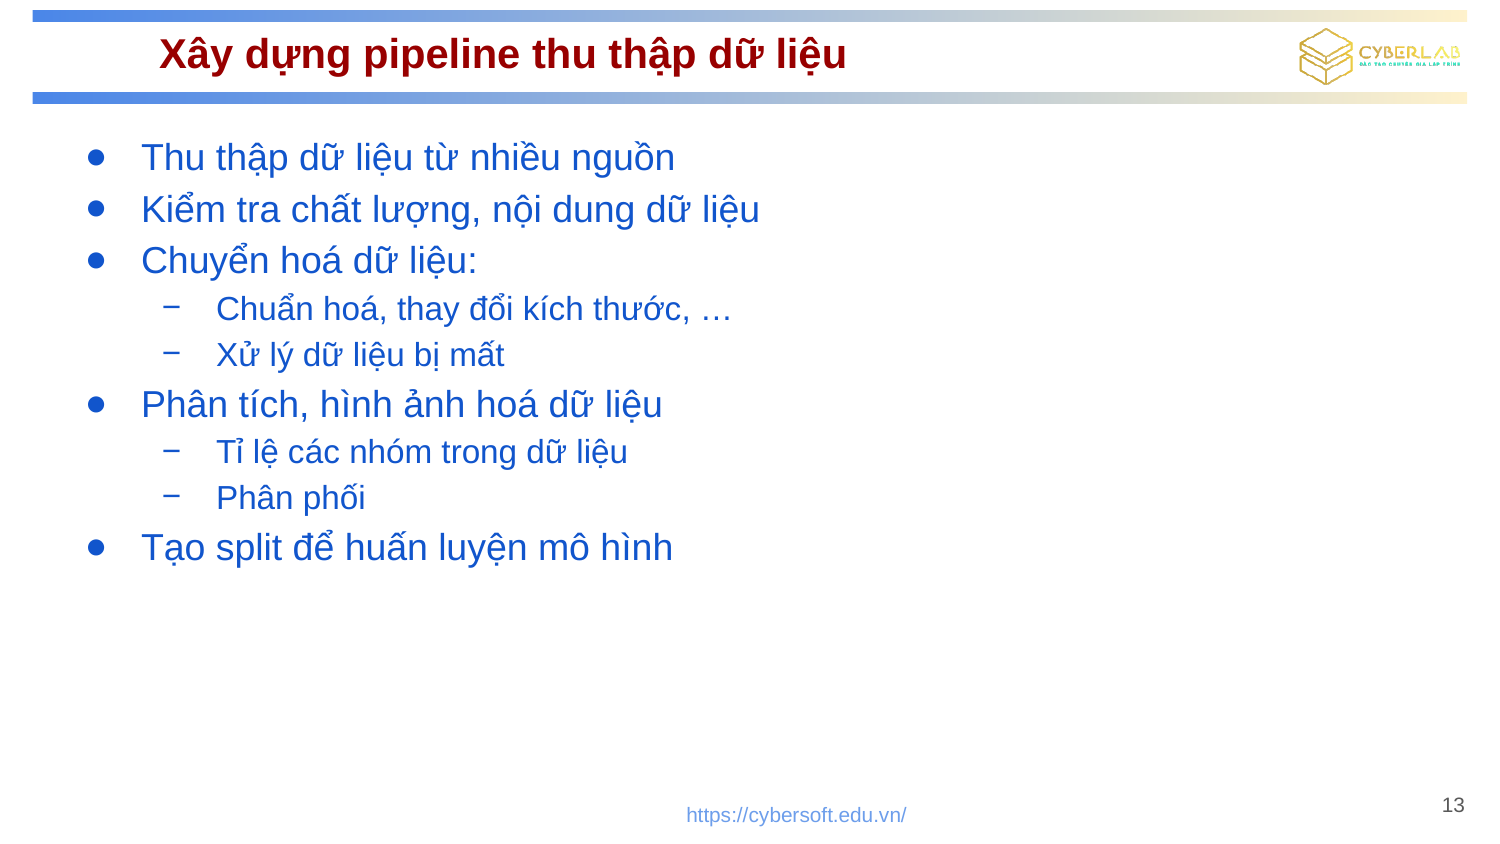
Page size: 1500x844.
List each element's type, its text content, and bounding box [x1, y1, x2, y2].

list Thu thập dữ liệu từ nhiều nguồn Kiểm tra chất lượng, nội dung dữ liệu Chuyển hoá dữ liệu: Chuẩn hoá, thay đổi kích thước, … Xử lý dữ liệu bị mất Phân tích, hình ảnh hoá dữ liệu Tỉ lệ các nhóm trong dữ liệu Phân phối Tạo split để huấn luyện mô hình [51, 111, 1449, 762]
picture [1449, 28, 1468, 85]
title Xây dựng pipeline thu thập dữ liệu [144, 12, 1449, 93]
slide_number 13 [1389, 782, 1480, 830]
